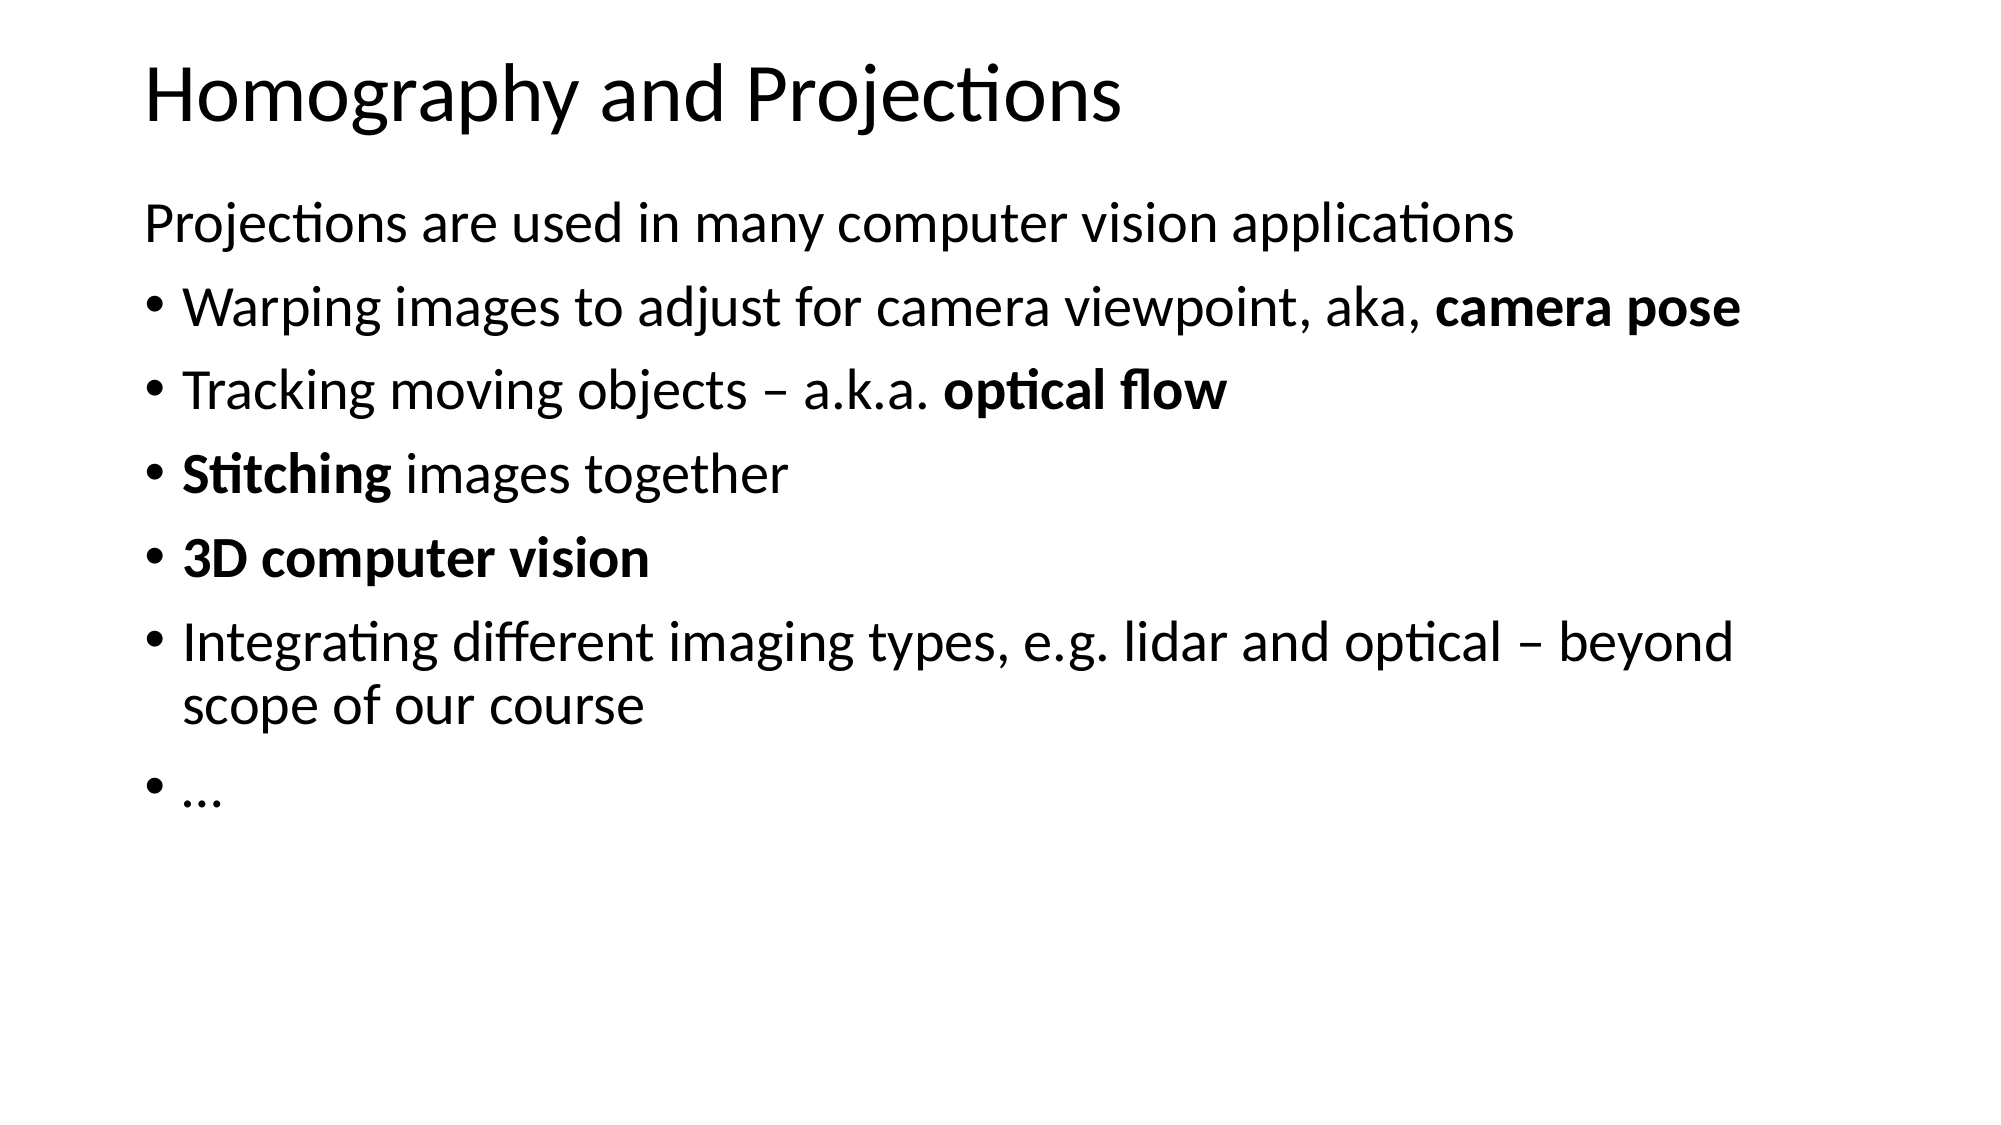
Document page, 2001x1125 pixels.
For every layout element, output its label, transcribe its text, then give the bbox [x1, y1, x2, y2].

title Homography and Projections [129, 22, 1855, 166]
list Projections are used in many computer vision applications Warping images to adjust for camera viewpoint, aka, camera pose Tracking moving objects – a.k.a. optical flow Stitching images together 3D computer vision Integrating different imaging types, e.g. lidar and optical – beyond scope of our course … [129, 184, 1855, 1102]
